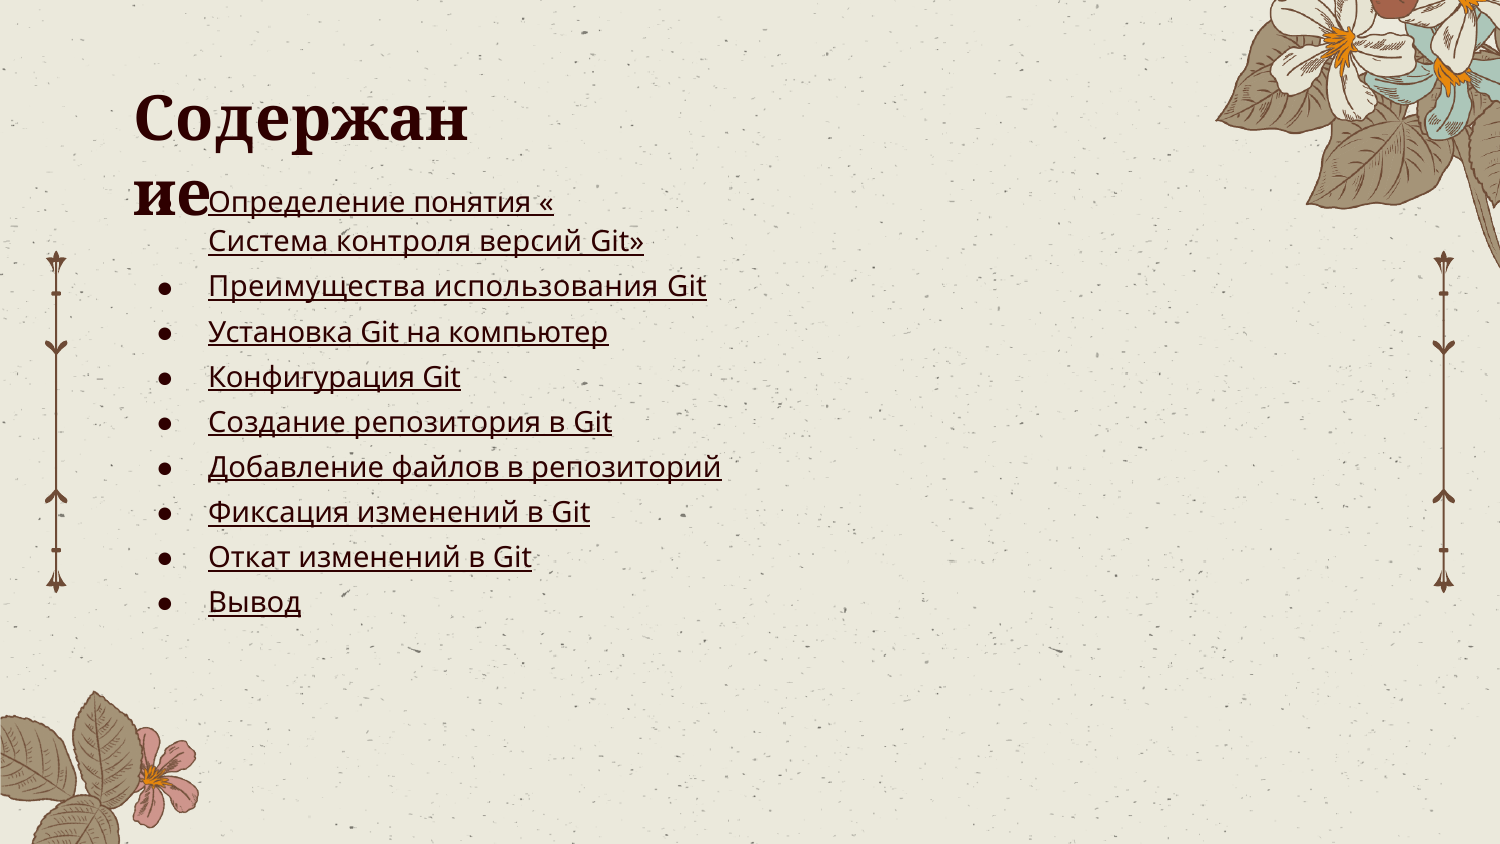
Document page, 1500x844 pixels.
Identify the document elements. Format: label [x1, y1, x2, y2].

text_box [1215, 0, 1500, 594]
picture [0, 0, 1500, 844]
